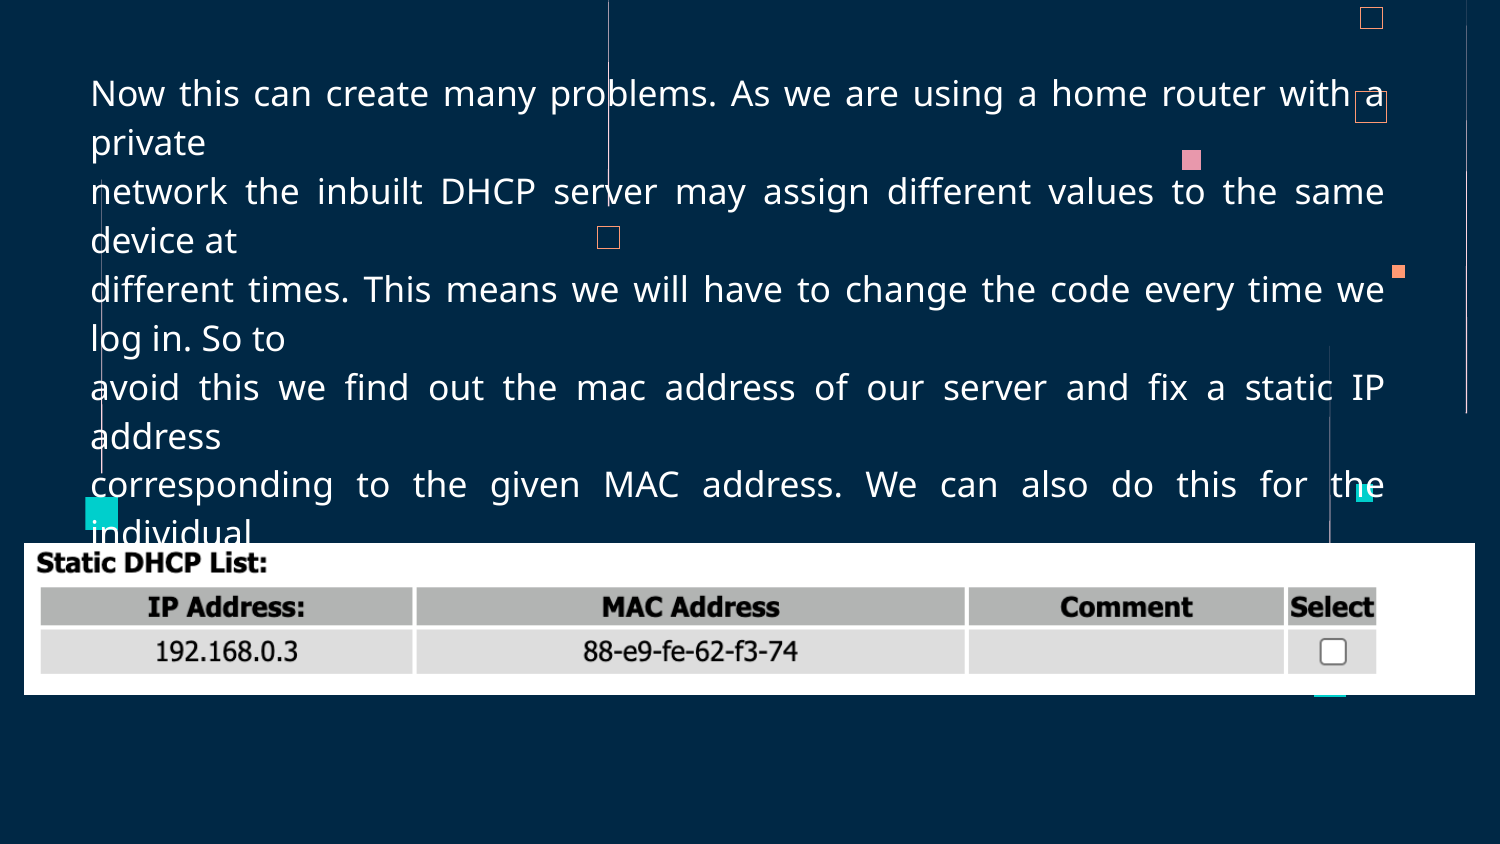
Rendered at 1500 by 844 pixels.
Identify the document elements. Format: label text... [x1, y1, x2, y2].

picture [24, 542, 1476, 695]
text_box Now this can create many problems. As we are using a home router with a private network the inbuilt DHCP server may assign different values to the same device at different times. This means we will have to change the code every time we log in. So to avoid this we find out the mac address of our server and fix a static IP address corresponding to the given MAC address. We can also do this for the individual ESP8266 WIFI modules if needed. [74, 50, 1401, 541]
